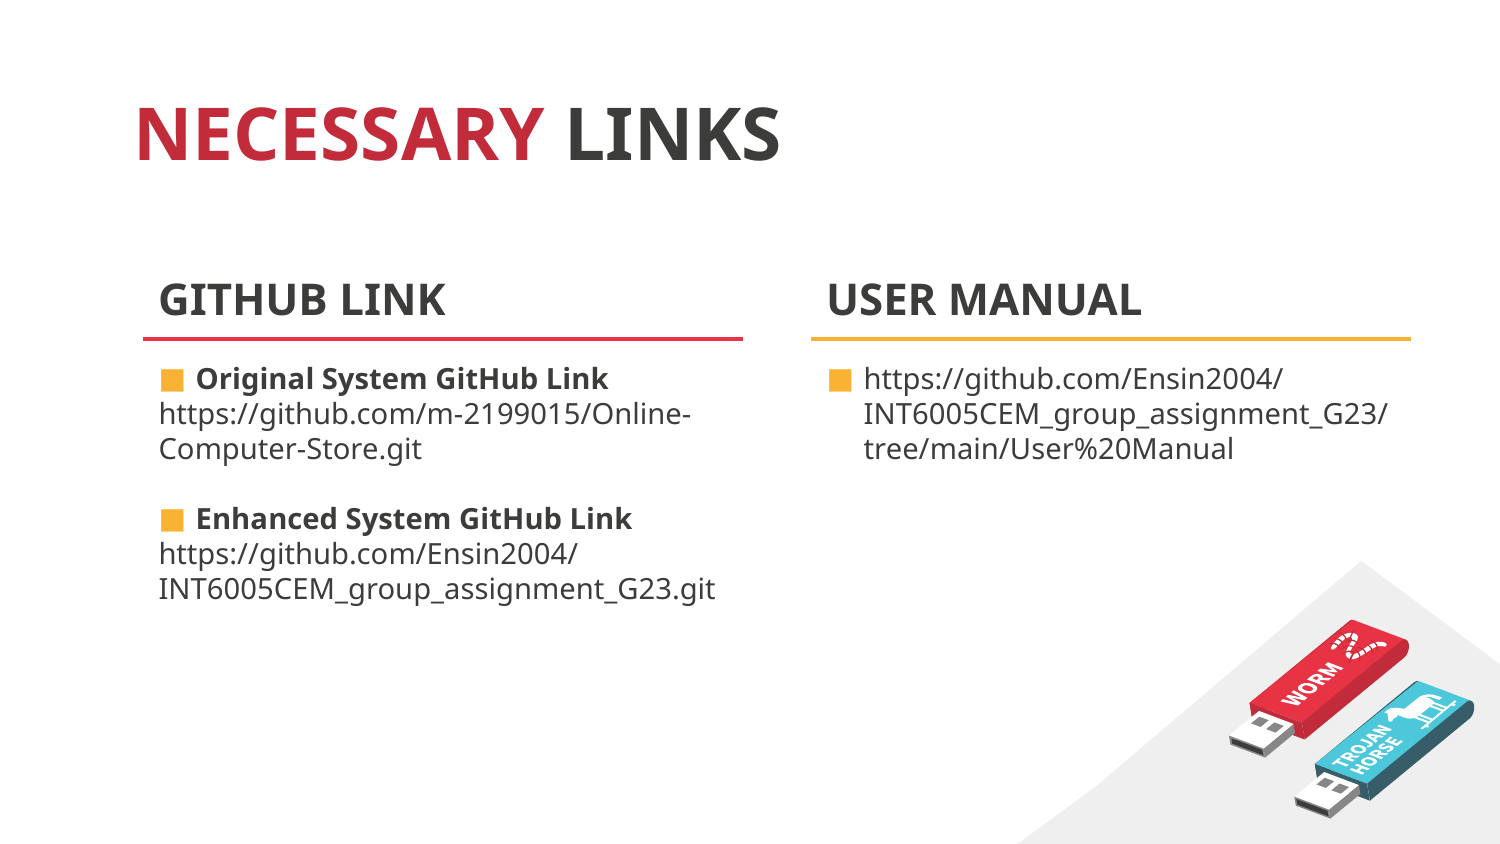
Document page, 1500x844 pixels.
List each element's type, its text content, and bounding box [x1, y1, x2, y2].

title NECESSARY LINKS [118, 72, 1382, 167]
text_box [1225, 611, 1487, 825]
subtitle USER MANUAL [811, 253, 1404, 337]
subtitle Original System GitHub Link https://github.com/m-2199015/Online-Computer-Store.git Enhanced System GitHub Link https://github.com/Ensin2004/INT6005CEM_group_assignment_G23.git [143, 345, 750, 681]
subtitle https://github.com/Ensin2004/INT6005CEM_group_assignment_G23/tree/main/User%20Manual [811, 345, 1412, 653]
subtitle GITHUB LINK [143, 253, 621, 337]
